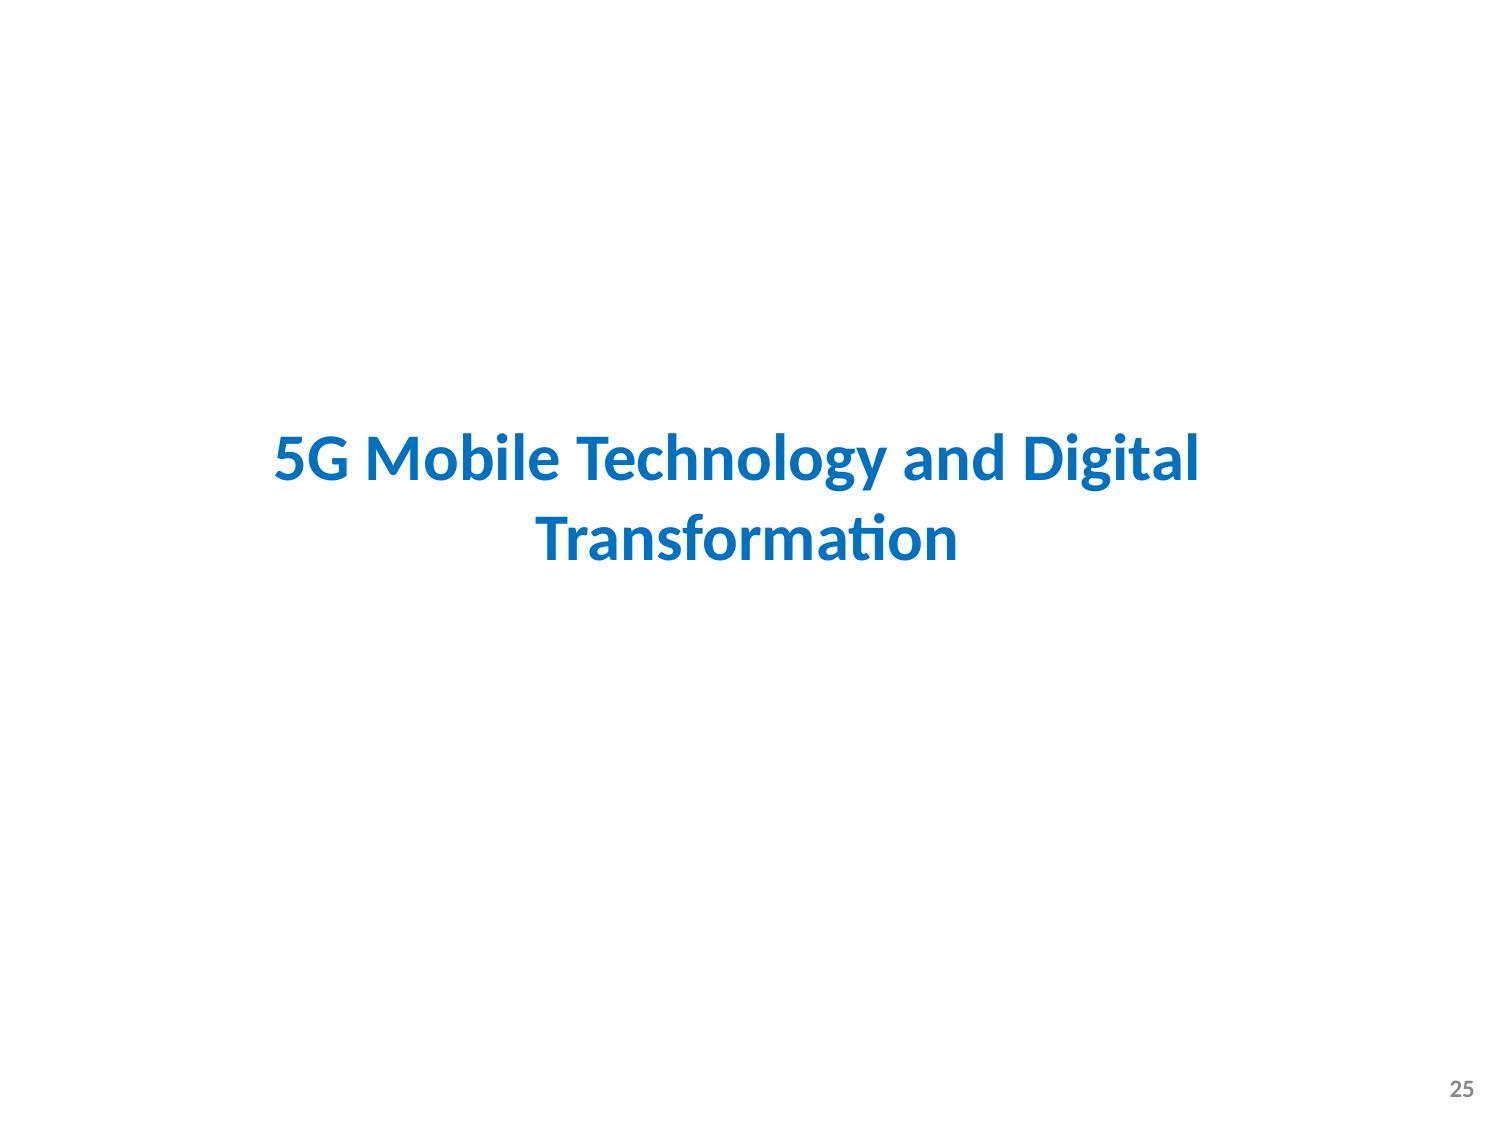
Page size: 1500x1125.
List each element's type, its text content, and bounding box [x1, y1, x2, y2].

title 5G Mobile Technology and Digital Transformation [100, 373, 1376, 615]
